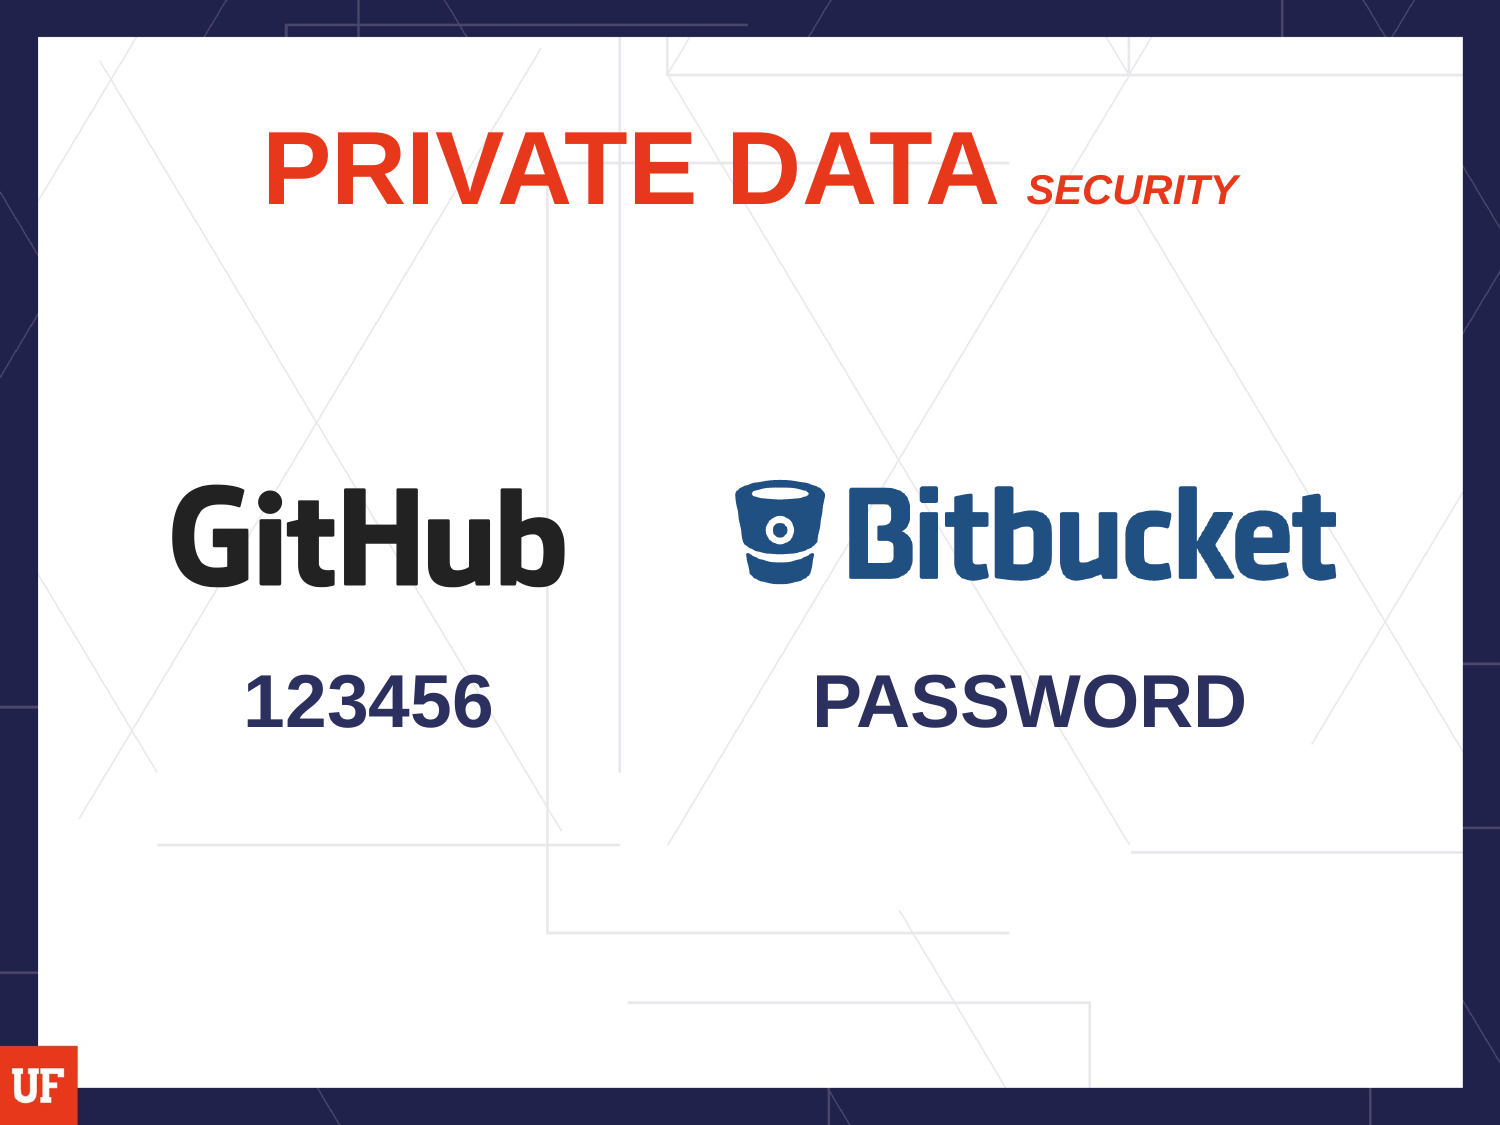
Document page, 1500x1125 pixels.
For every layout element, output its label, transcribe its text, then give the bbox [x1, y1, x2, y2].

text_box PASSWORD [499, 645, 1500, 751]
picture [0, 751, 1500, 1125]
text_box 123456 [0, 645, 499, 751]
picture [0, 0, 1500, 645]
title PRIVATE DATA SECURITY [62, 62, 1438, 263]
